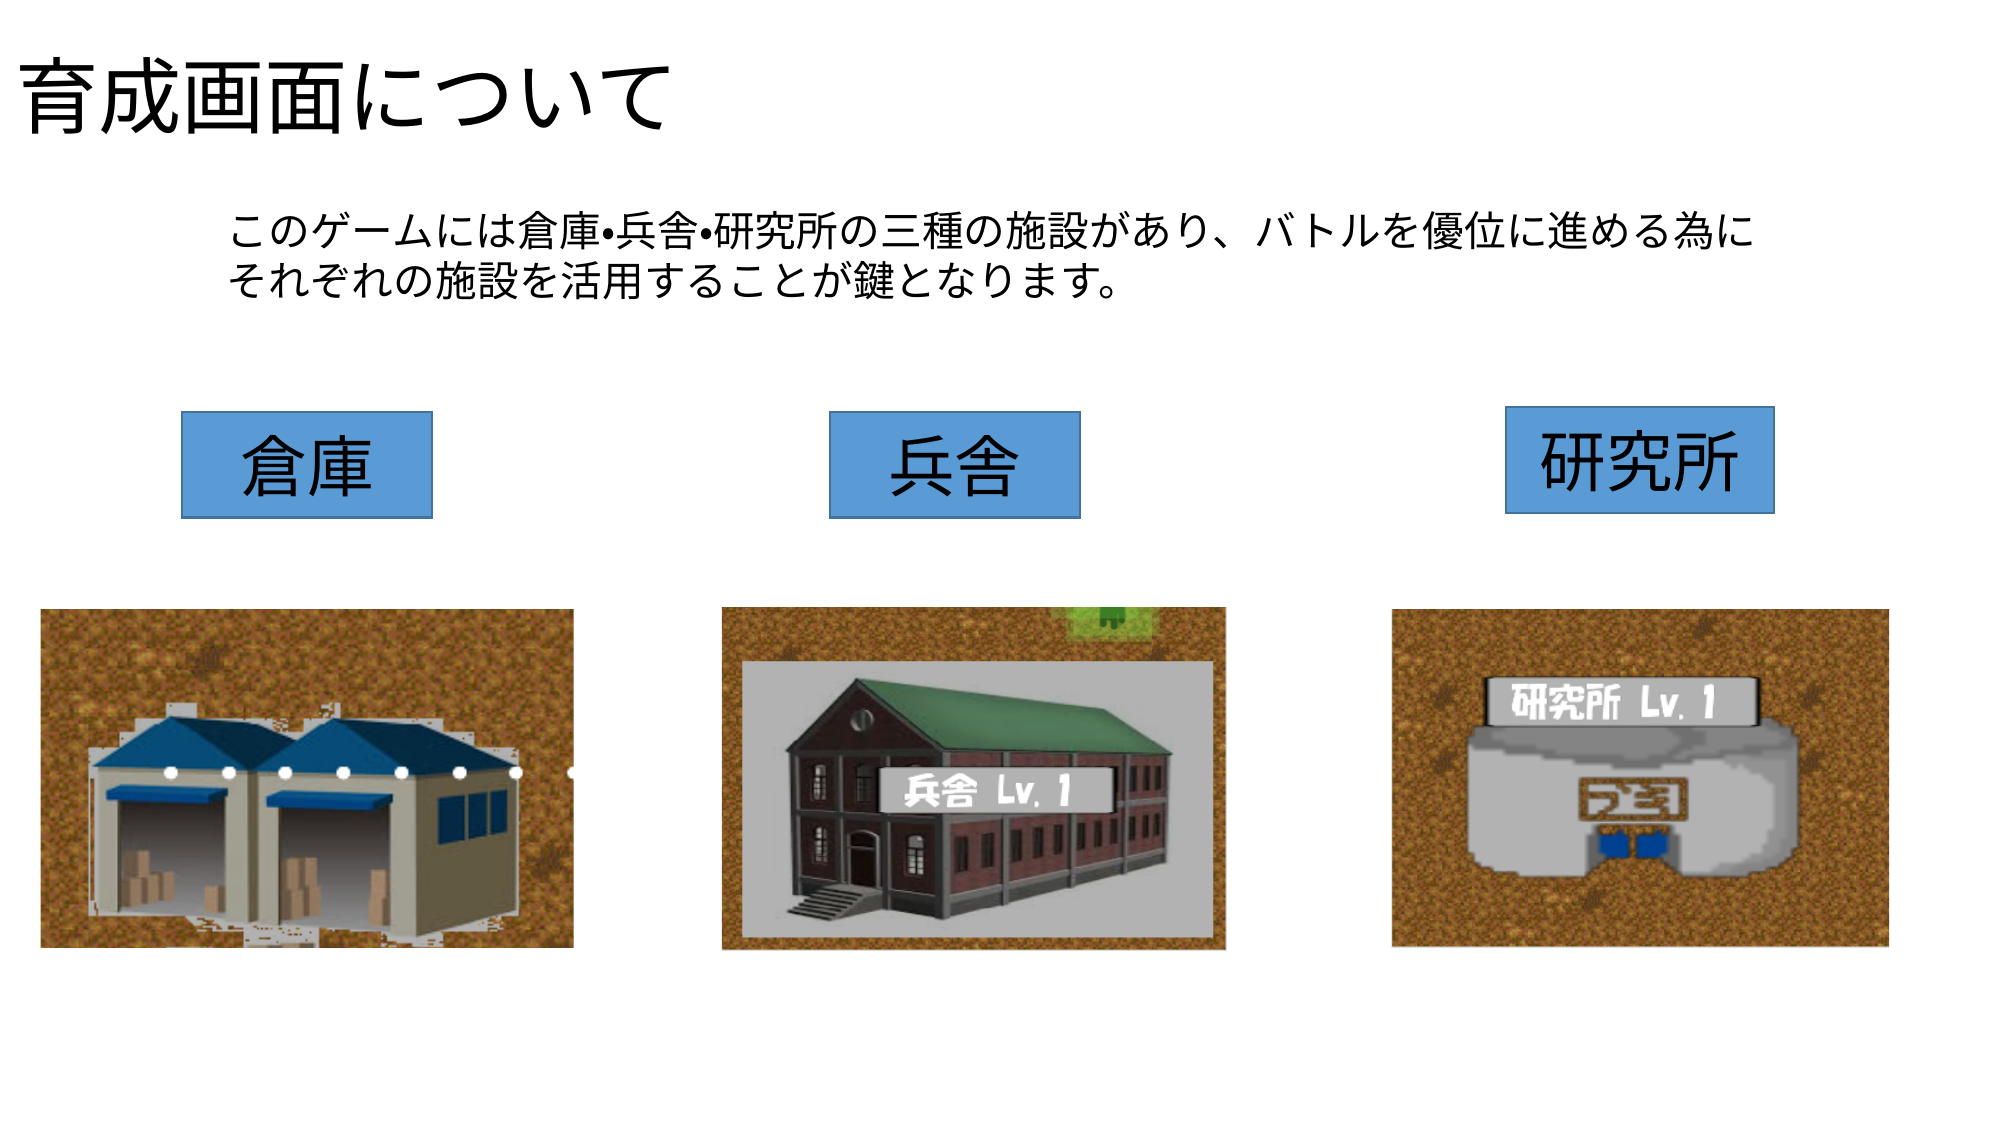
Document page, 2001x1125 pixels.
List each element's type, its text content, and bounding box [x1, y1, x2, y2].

picture [721, 607, 1236, 961]
text_box 研究所 [1505, 406, 1775, 514]
picture [1391, 609, 1890, 948]
text_box 倉庫 [181, 411, 433, 519]
text_box このゲームには倉庫・兵舎・研究所の三種の施設があり、バトルを優位に進める為にそれぞれの施設を活用することが鍵となります。 [211, 196, 1774, 312]
picture [40, 609, 574, 948]
title 育成画面について [0, 0, 2000, 153]
text_box 兵舎 [829, 411, 1081, 519]
